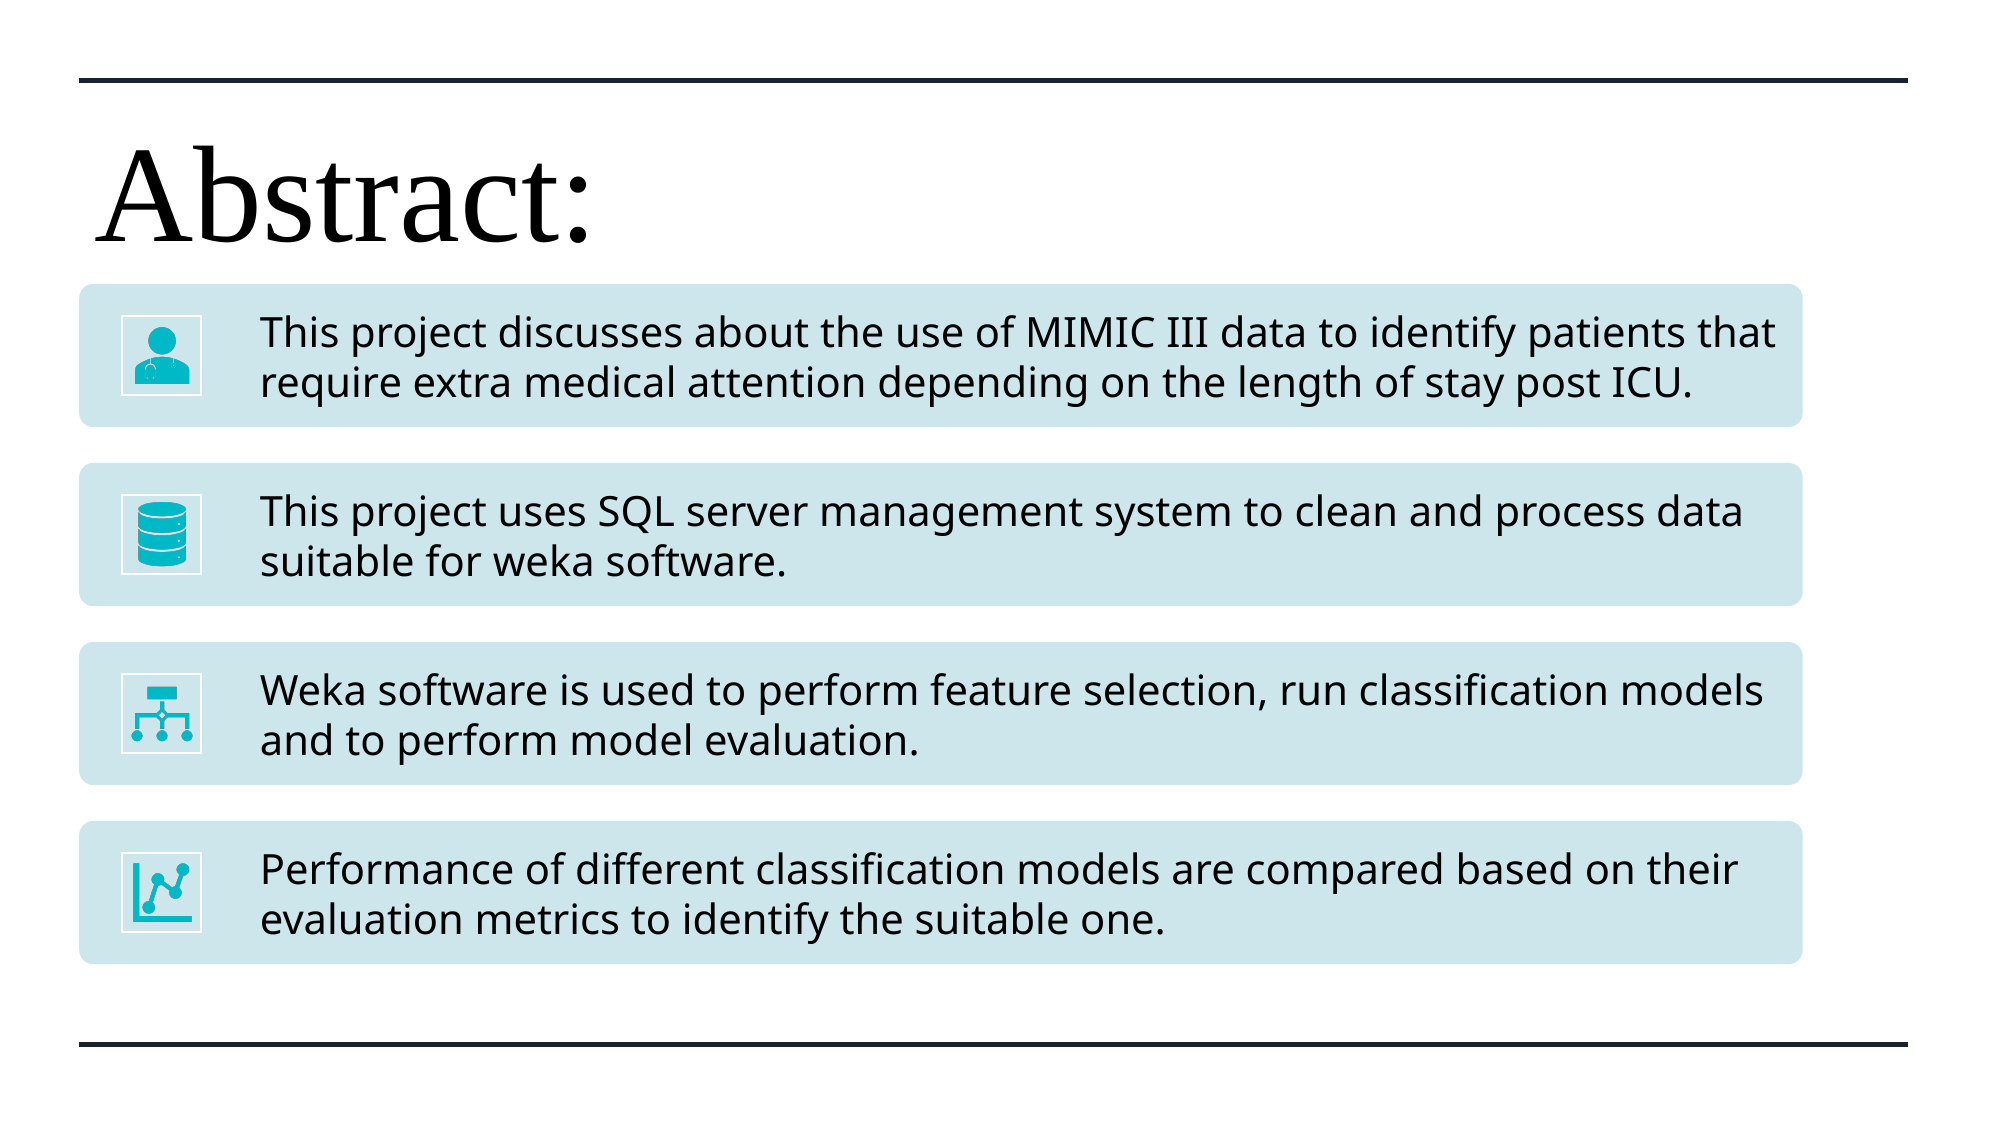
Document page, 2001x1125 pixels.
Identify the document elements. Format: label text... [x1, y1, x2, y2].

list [79, 283, 1803, 965]
title Abstract: [79, 90, 1824, 284]
